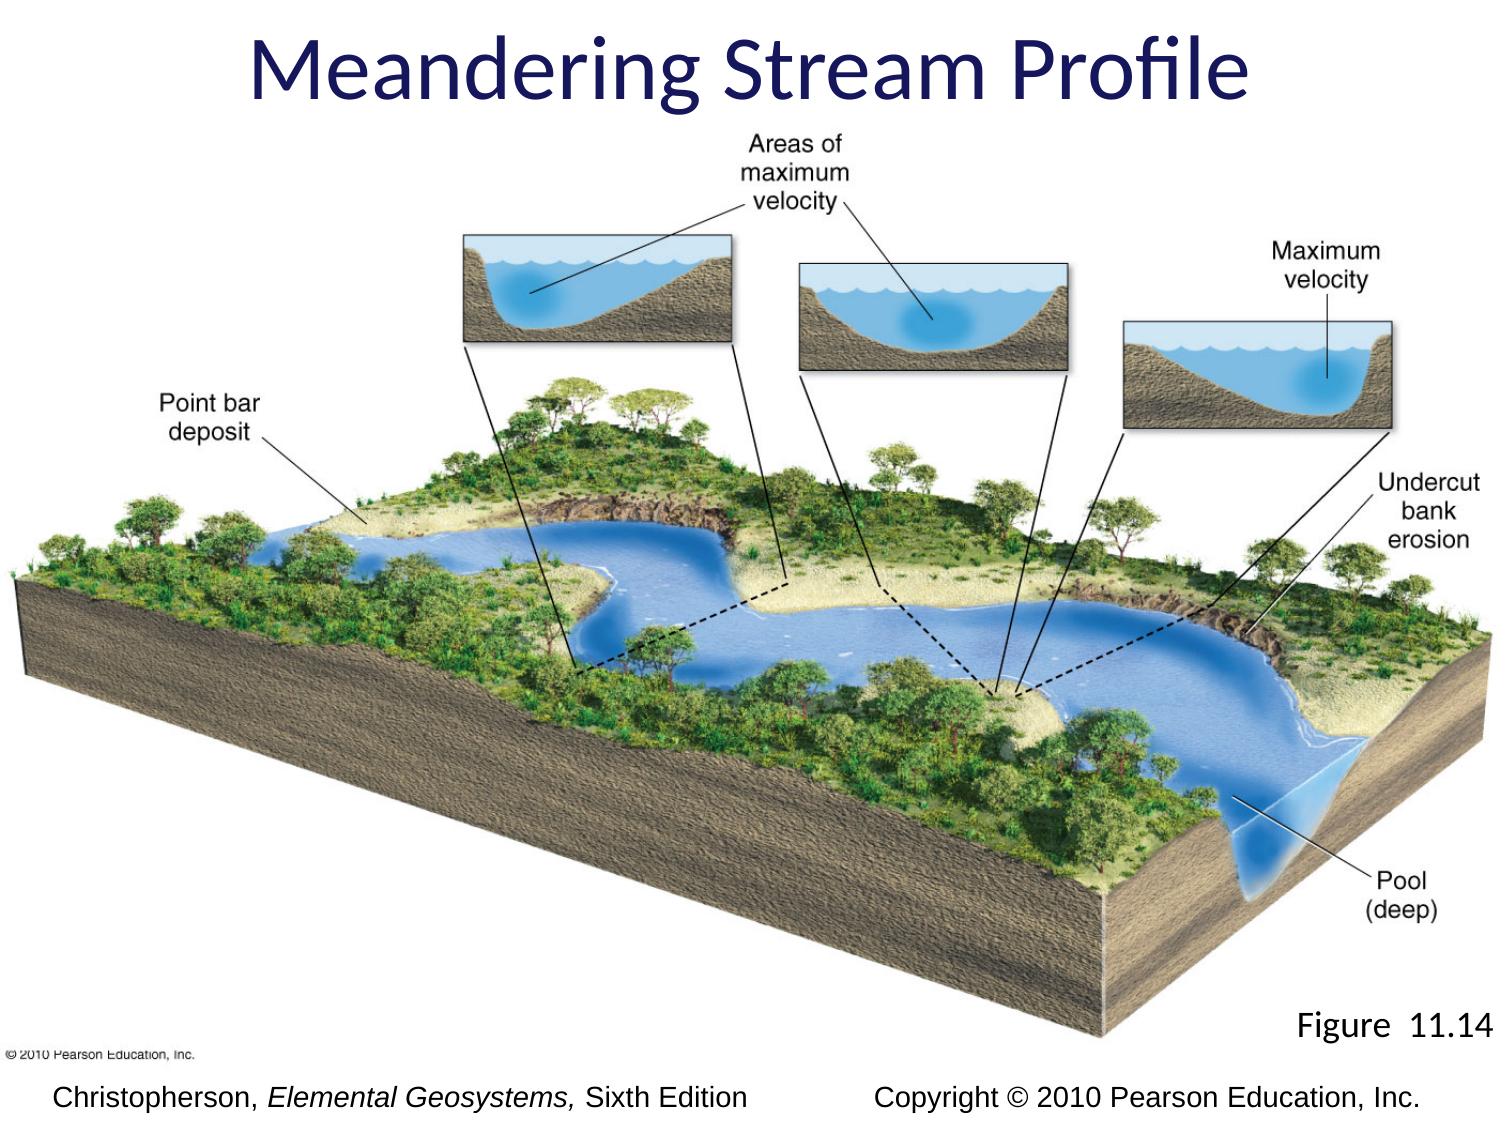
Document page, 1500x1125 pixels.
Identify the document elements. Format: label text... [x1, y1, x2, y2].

title Meandering Stream Profile [112, 0, 1388, 125]
text_box Copyright © 2010 Pearson Education, Inc. [854, 1079, 1437, 1113]
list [0, 126, 1500, 1072]
text_box Christopherson, Elemental Geosystems, Sixth Edition [37, 1079, 849, 1113]
